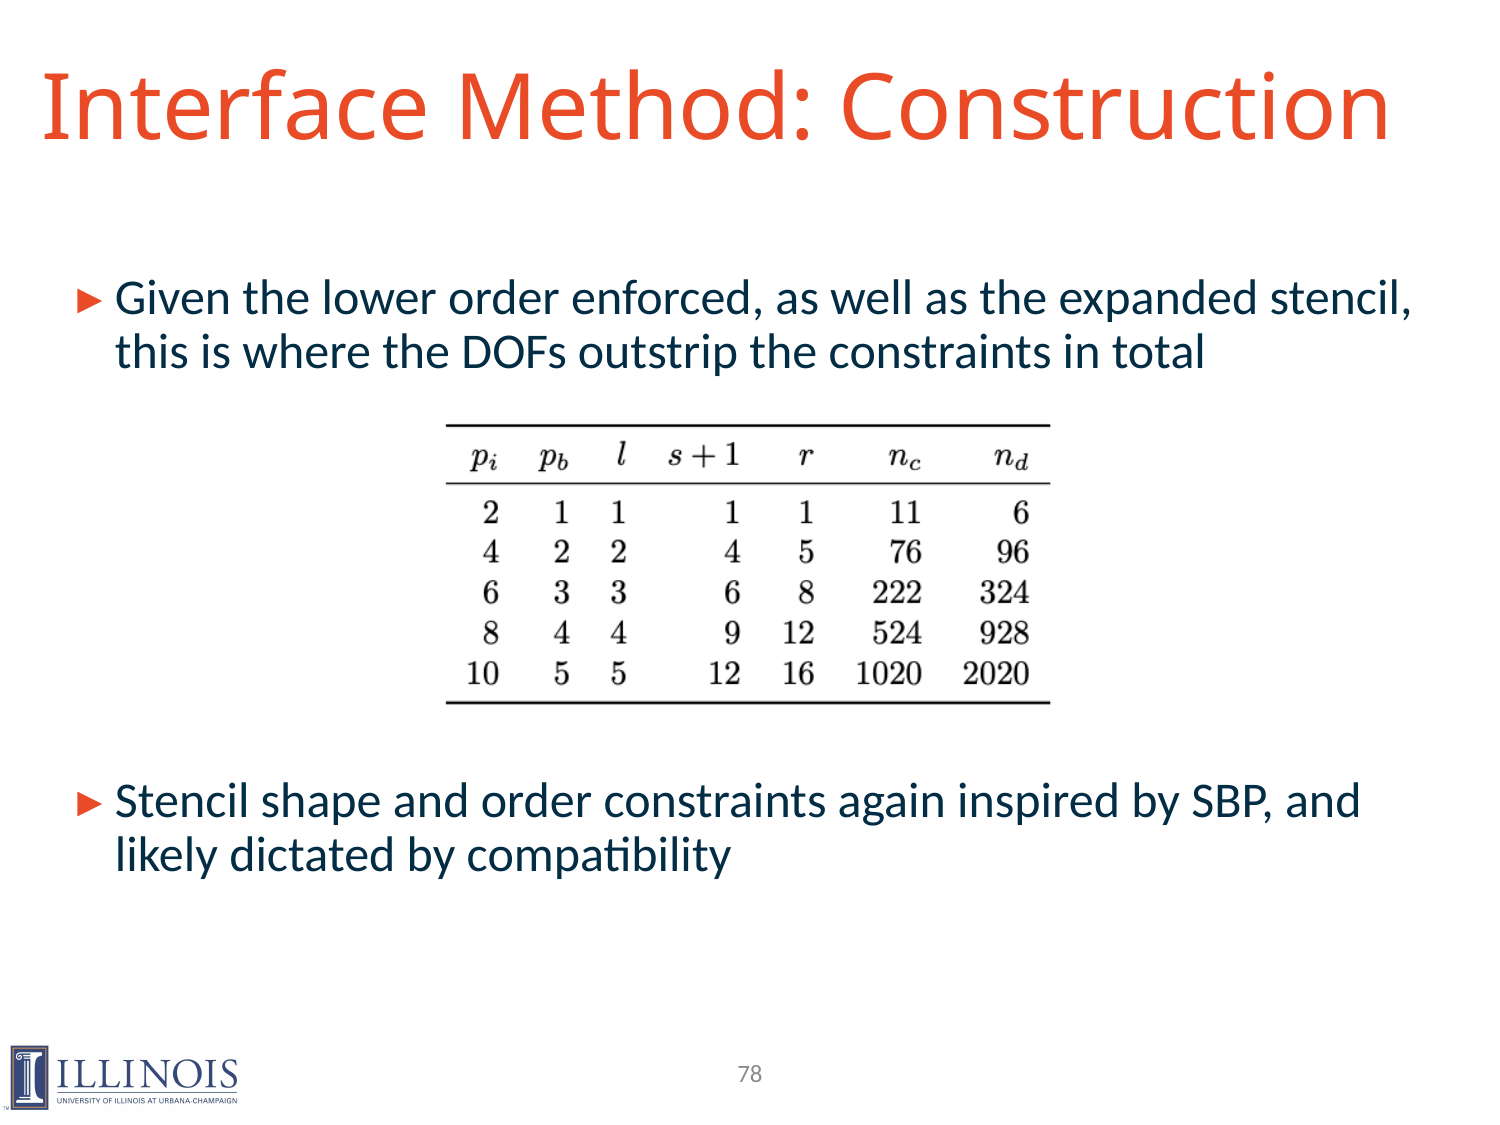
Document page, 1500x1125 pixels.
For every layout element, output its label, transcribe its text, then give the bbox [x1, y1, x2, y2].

text_box Given the lower order enforced, as well as the expanded stencil, this is where the DOFs outstrip the constraints in total Stencil shape and order constraints again inspired by SBP, and likely dictated by compatibility [62, 182, 1438, 1016]
slide_number 78 [718, 1042, 782, 1103]
title Interface Method: Construction [26, 36, 1438, 183]
picture [436, 408, 1063, 707]
picture [0, 1042, 241, 1113]
